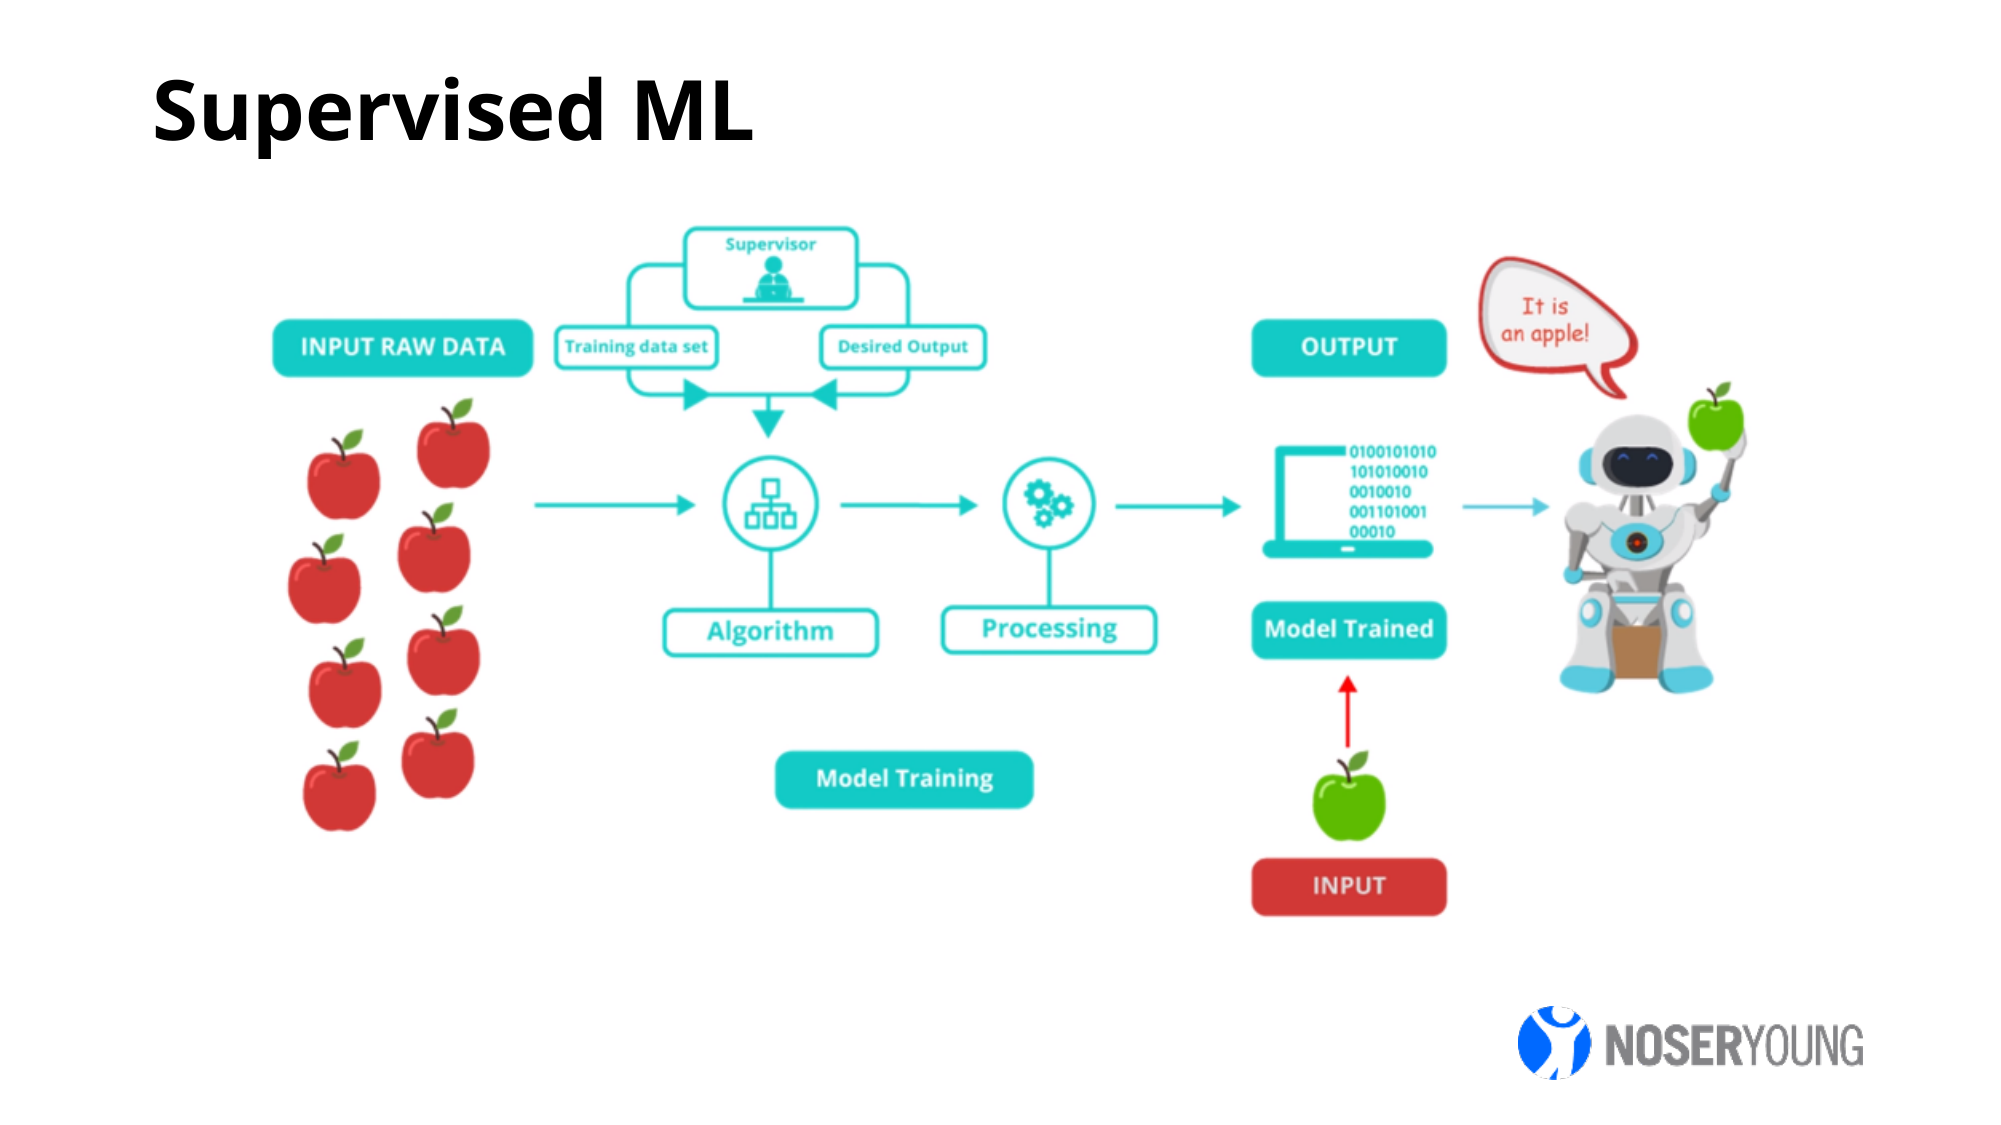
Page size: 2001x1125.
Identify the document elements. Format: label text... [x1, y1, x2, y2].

picture [1518, 1006, 1863, 1080]
list Supervised ML [137, 60, 1863, 157]
picture [180, 159, 1787, 950]
